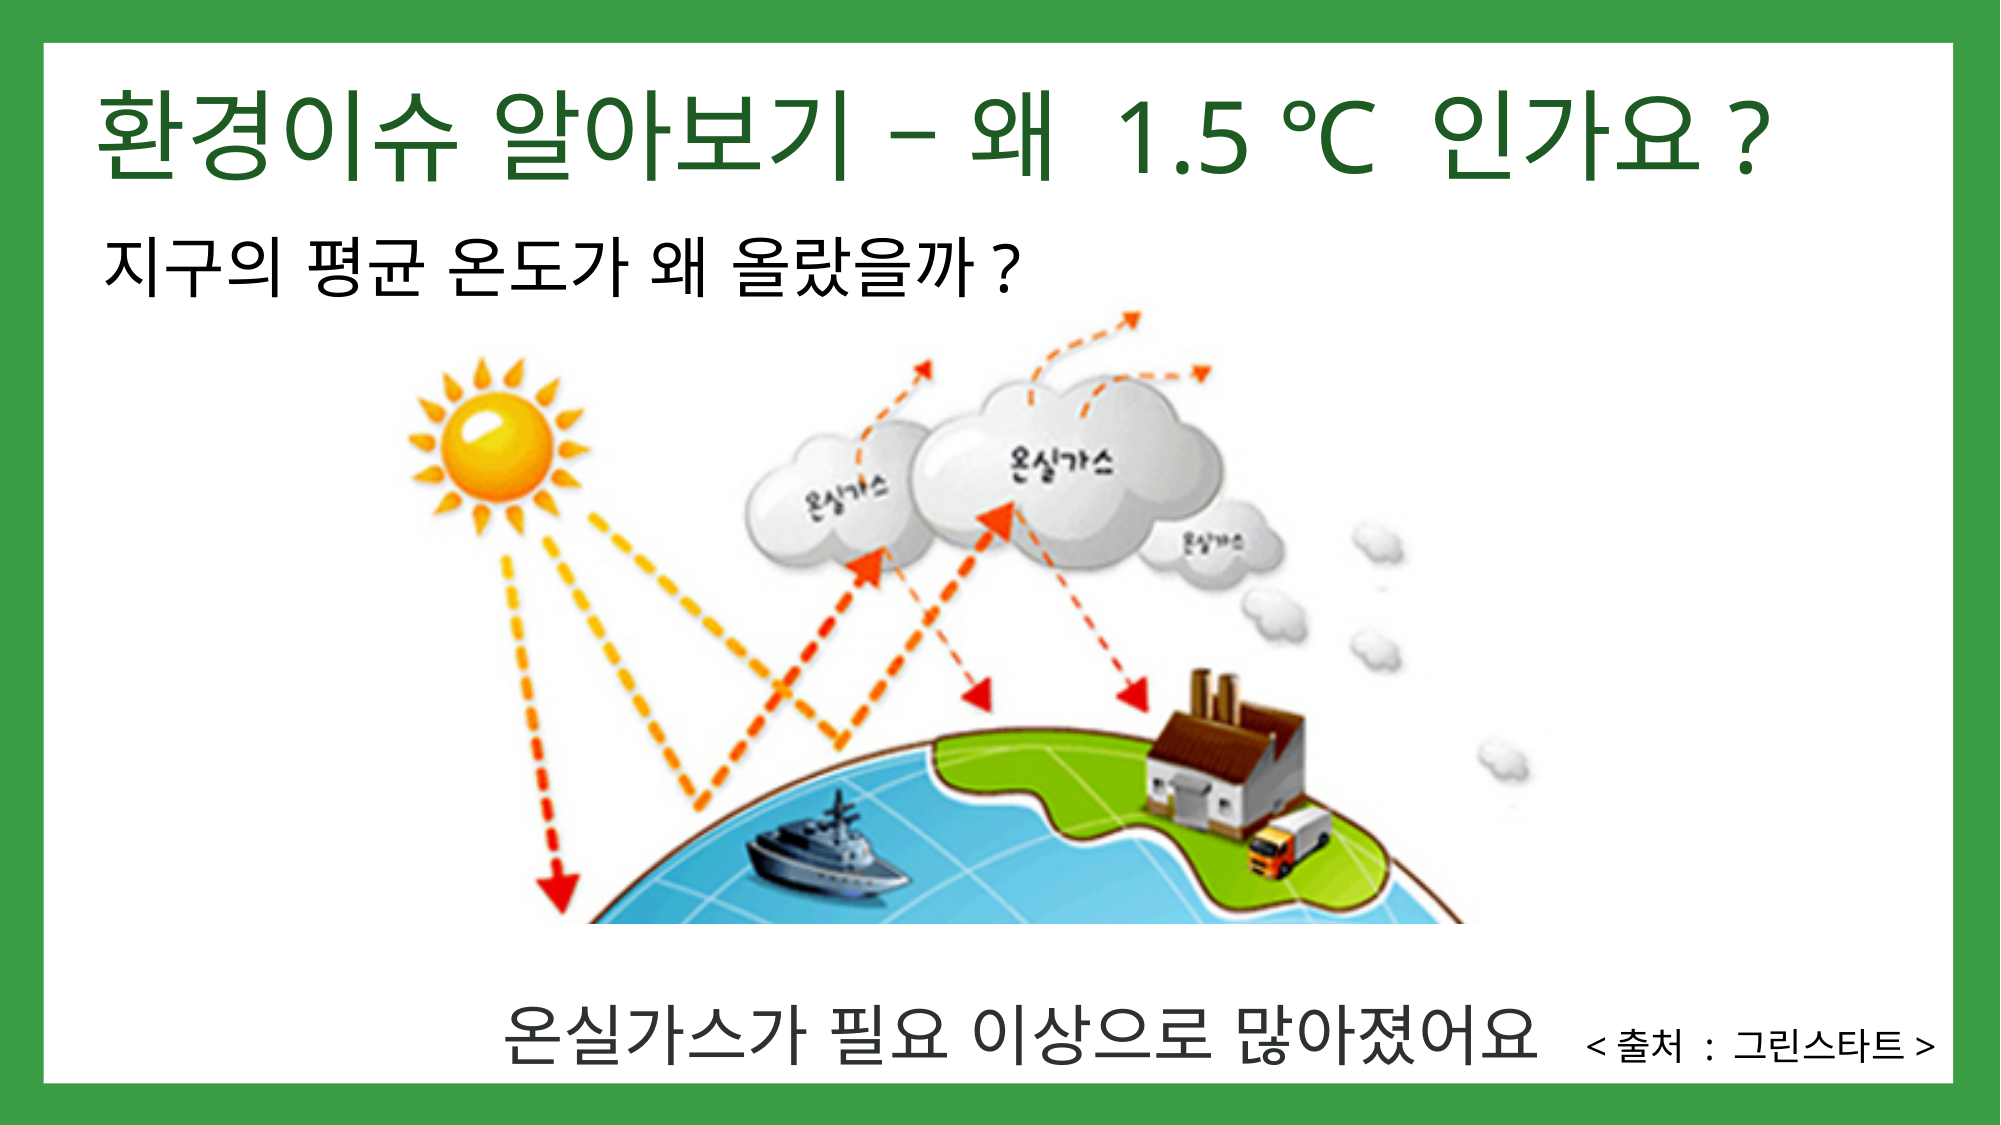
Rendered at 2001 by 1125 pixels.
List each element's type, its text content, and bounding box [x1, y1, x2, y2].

text_box 온실가스가 필요 이상으로 많아졌어요 [122, 962, 1923, 1082]
text_box 환경이슈 알아보기 – 왜 1.5 ℃ 인가요? [79, 65, 1880, 201]
picture [368, 300, 1573, 924]
text_box <출처 : 그린스타트> [1570, 1015, 1952, 1076]
text_box 지구의 평균 온도가 왜 올랐을까? [87, 194, 2000, 313]
